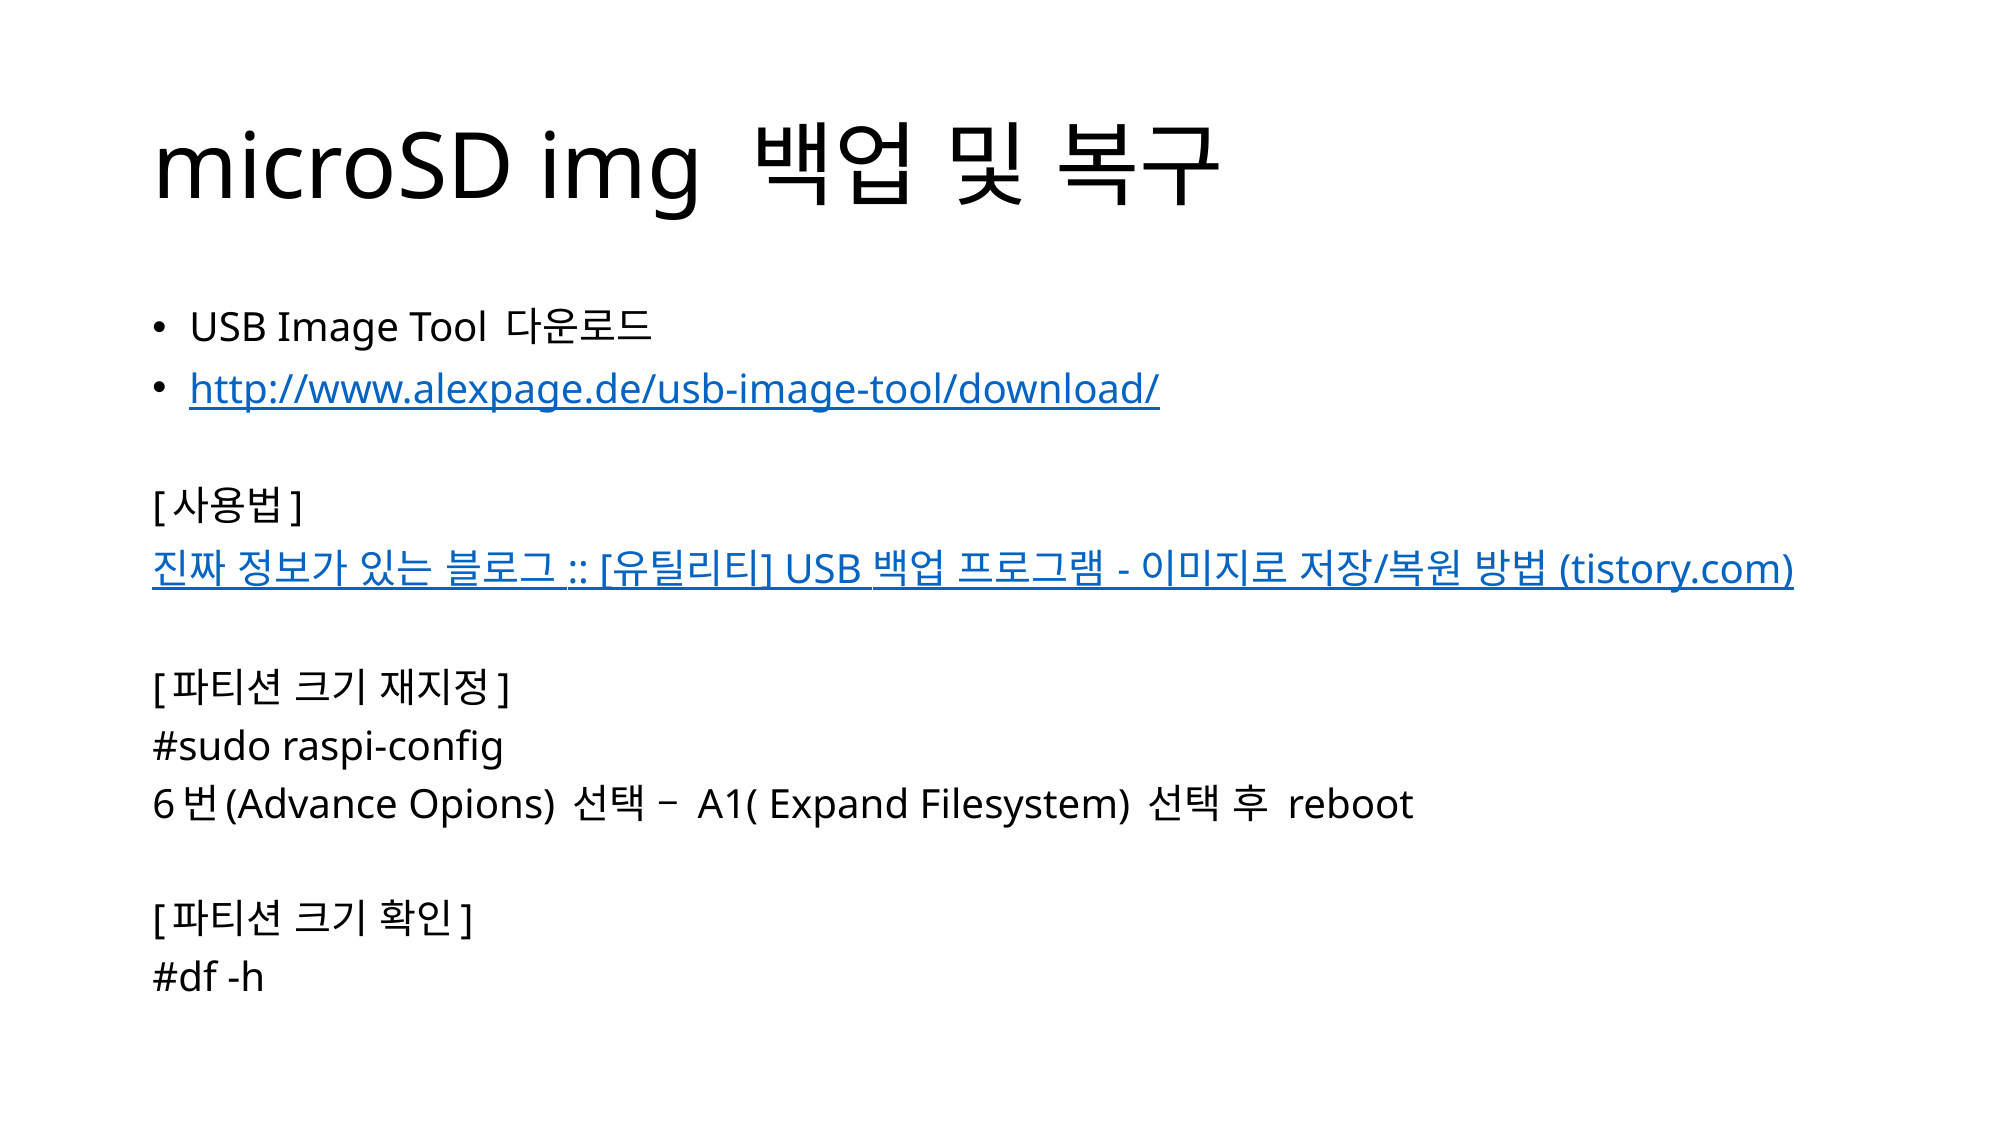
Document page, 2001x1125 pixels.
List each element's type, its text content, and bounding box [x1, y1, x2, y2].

list USB Image Tool 다운로드 http://www.alexpage.de/usb-image-tool/download/ [사용법] 진짜 정보가 있는 블로그 :: [유틸리티] USB 백업 프로그램 - 이미지로 저장/복원 방법 (tistory.com) [파티션 크기 재지정] #sudo raspi-config 6번(Advance Opions) 선택 – A1( Expand Filesystem) 선택 후 reboot [파티션 크기 확인] #df -h [137, 299, 1863, 1014]
title microSD img 백업 및 복구 [137, 59, 1863, 278]
